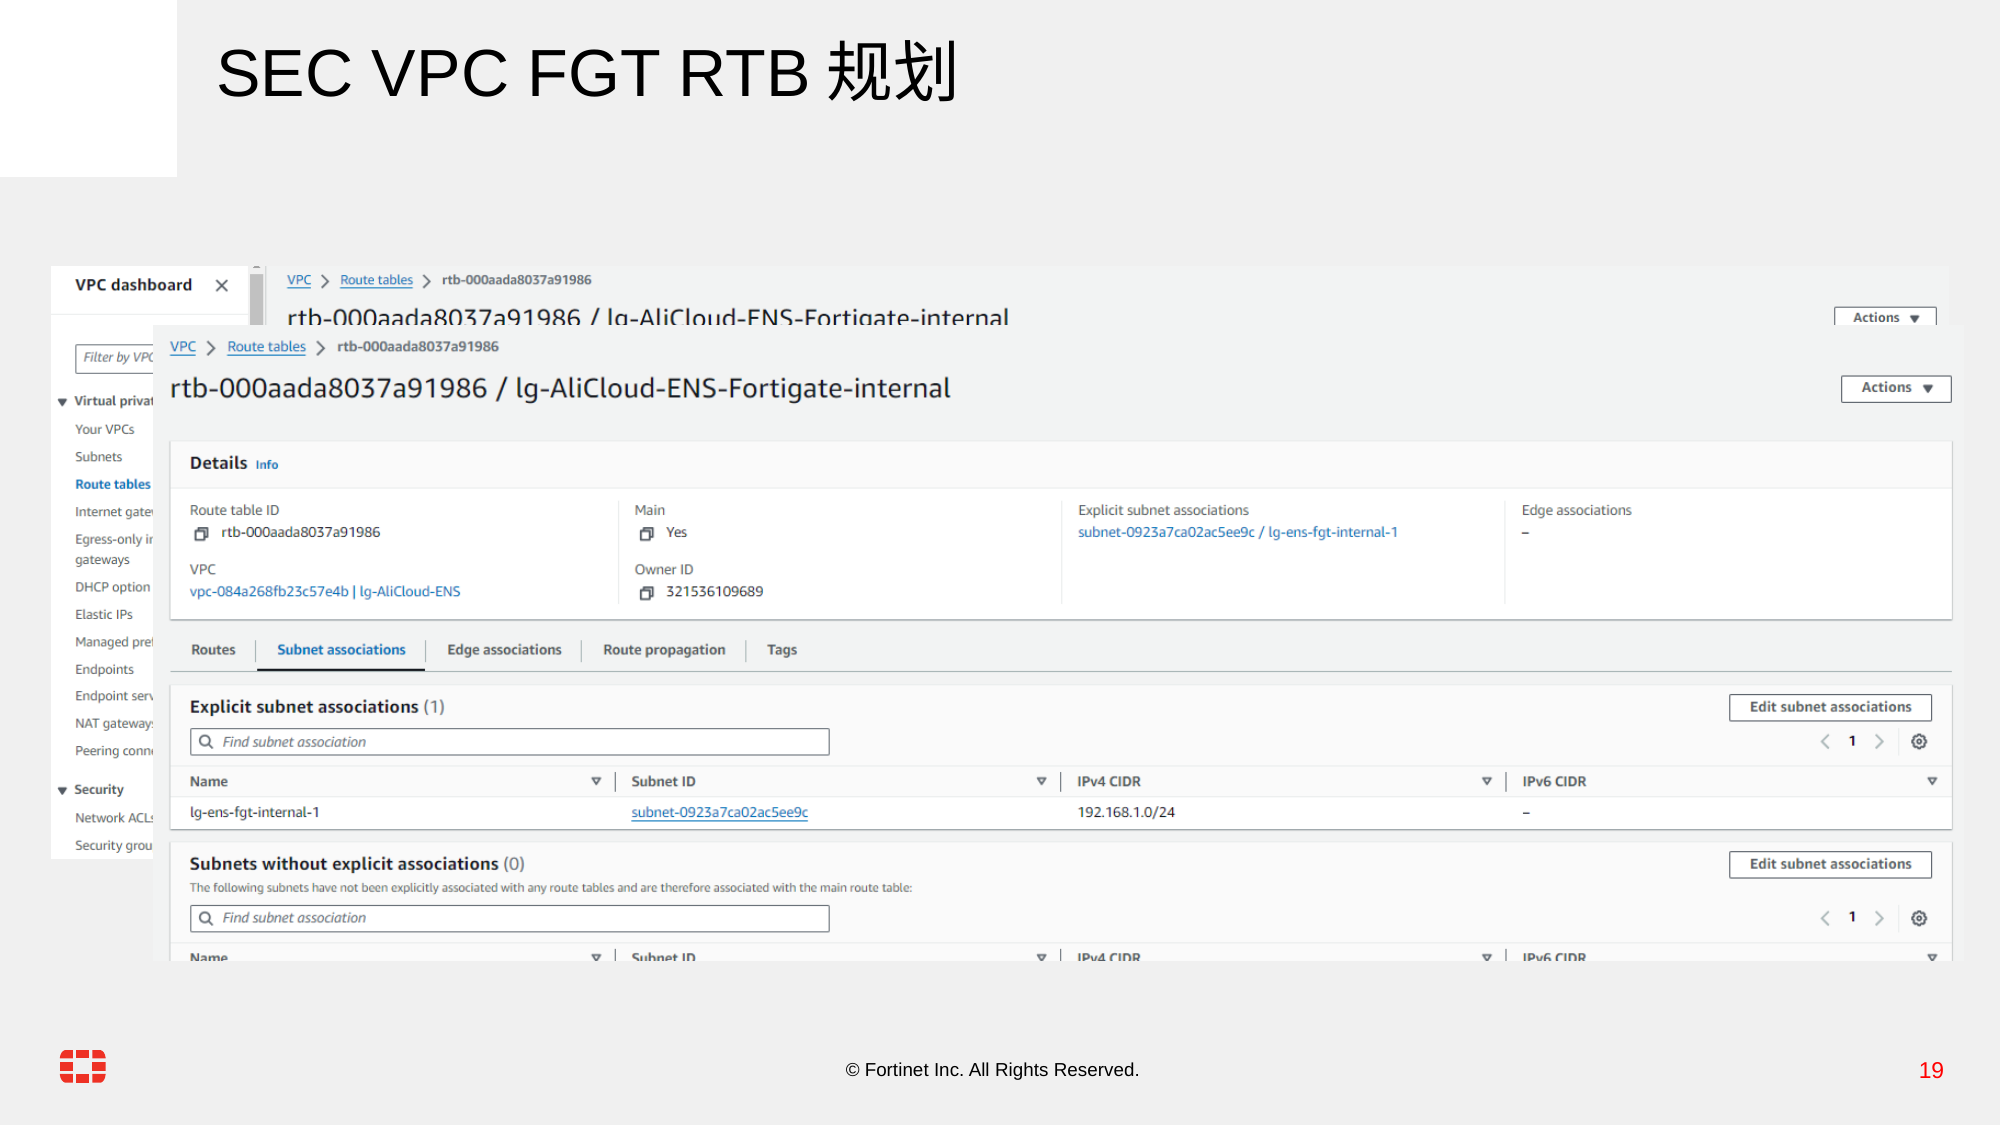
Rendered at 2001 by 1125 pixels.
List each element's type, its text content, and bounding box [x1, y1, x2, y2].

picture [51, 266, 1964, 961]
text_box SEC VPC FGT RTB规划 [201, 31, 976, 119]
